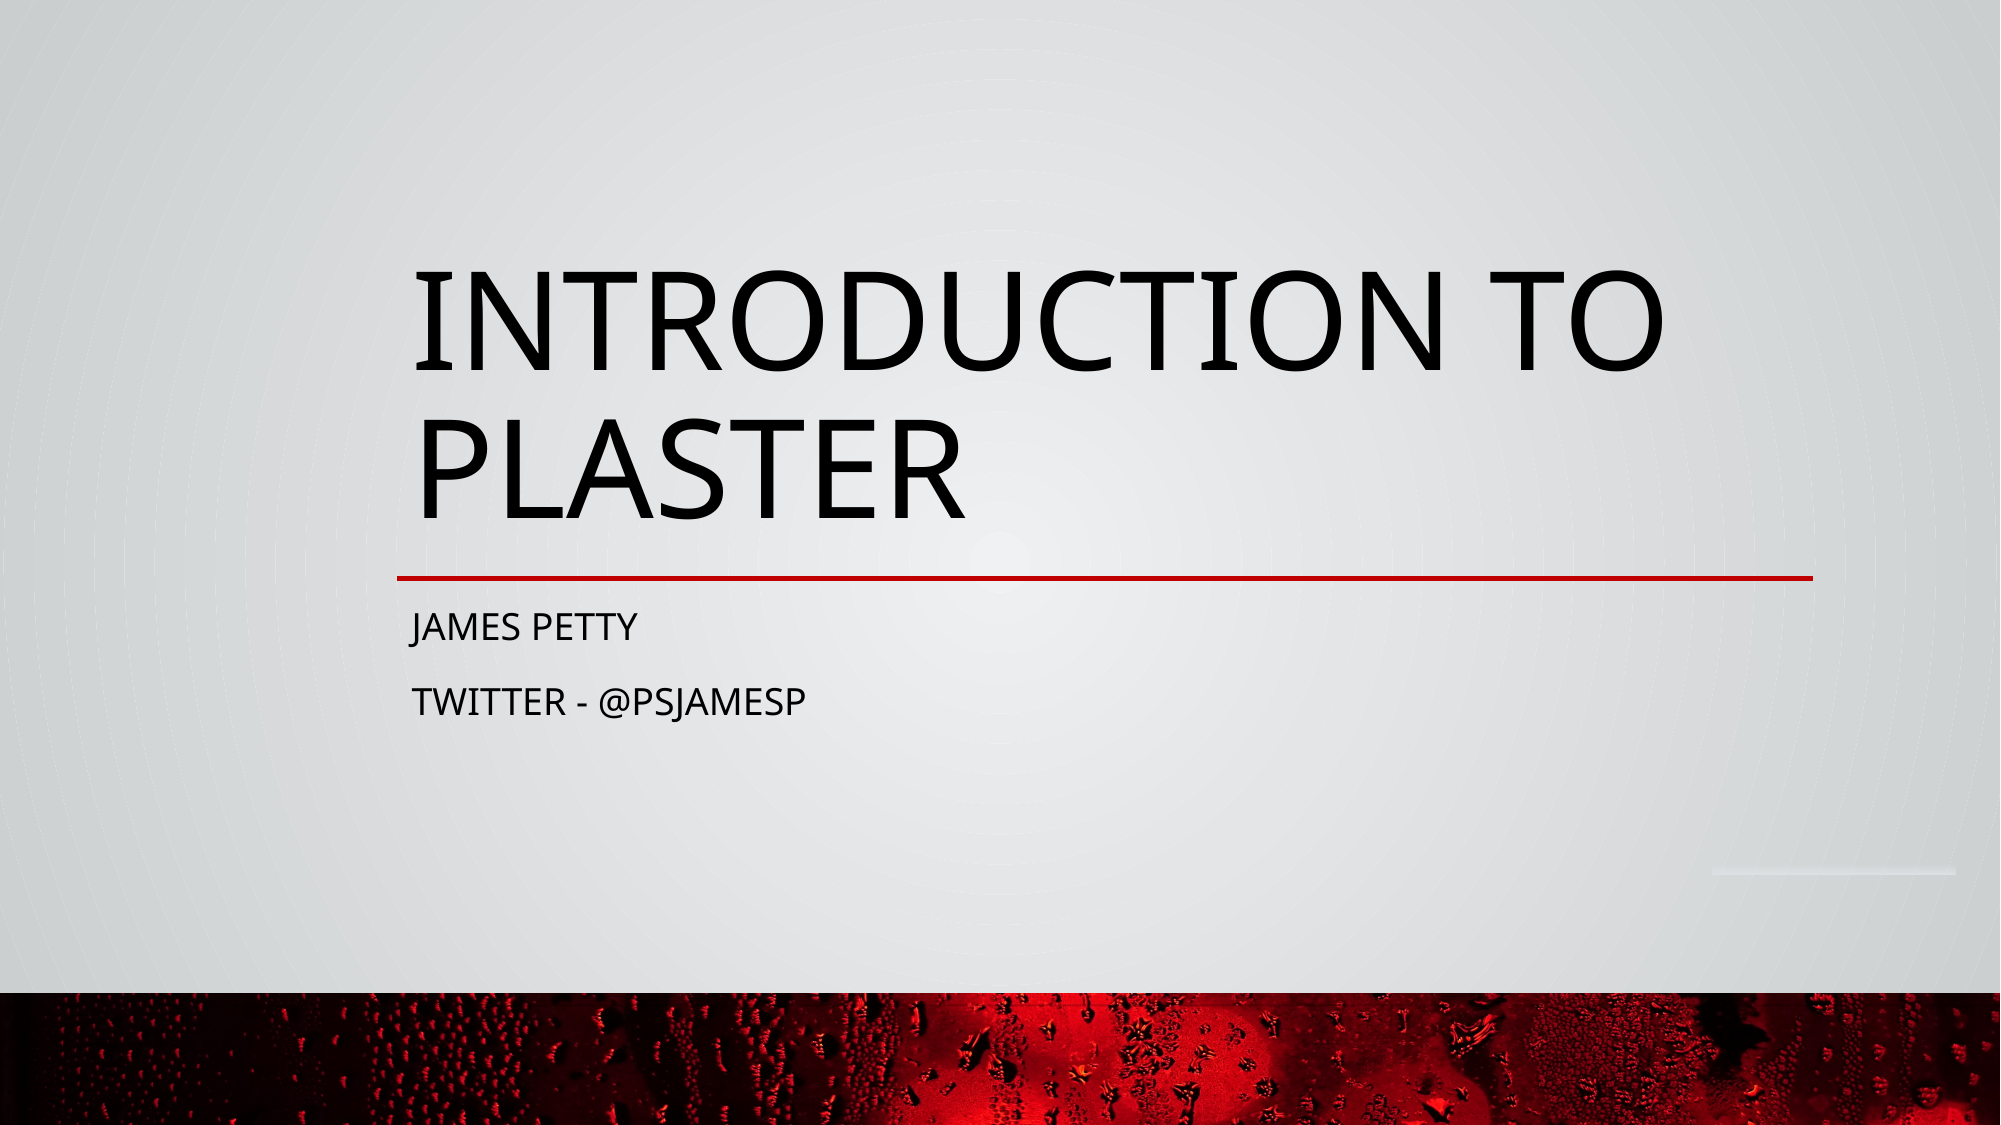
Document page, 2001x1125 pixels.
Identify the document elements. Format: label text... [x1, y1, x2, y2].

picture [0, 993, 2000, 1125]
title Introduction to Plaster [396, 131, 1814, 549]
subtitle James Petty Twitter - @PSJamesP [396, 579, 1814, 740]
